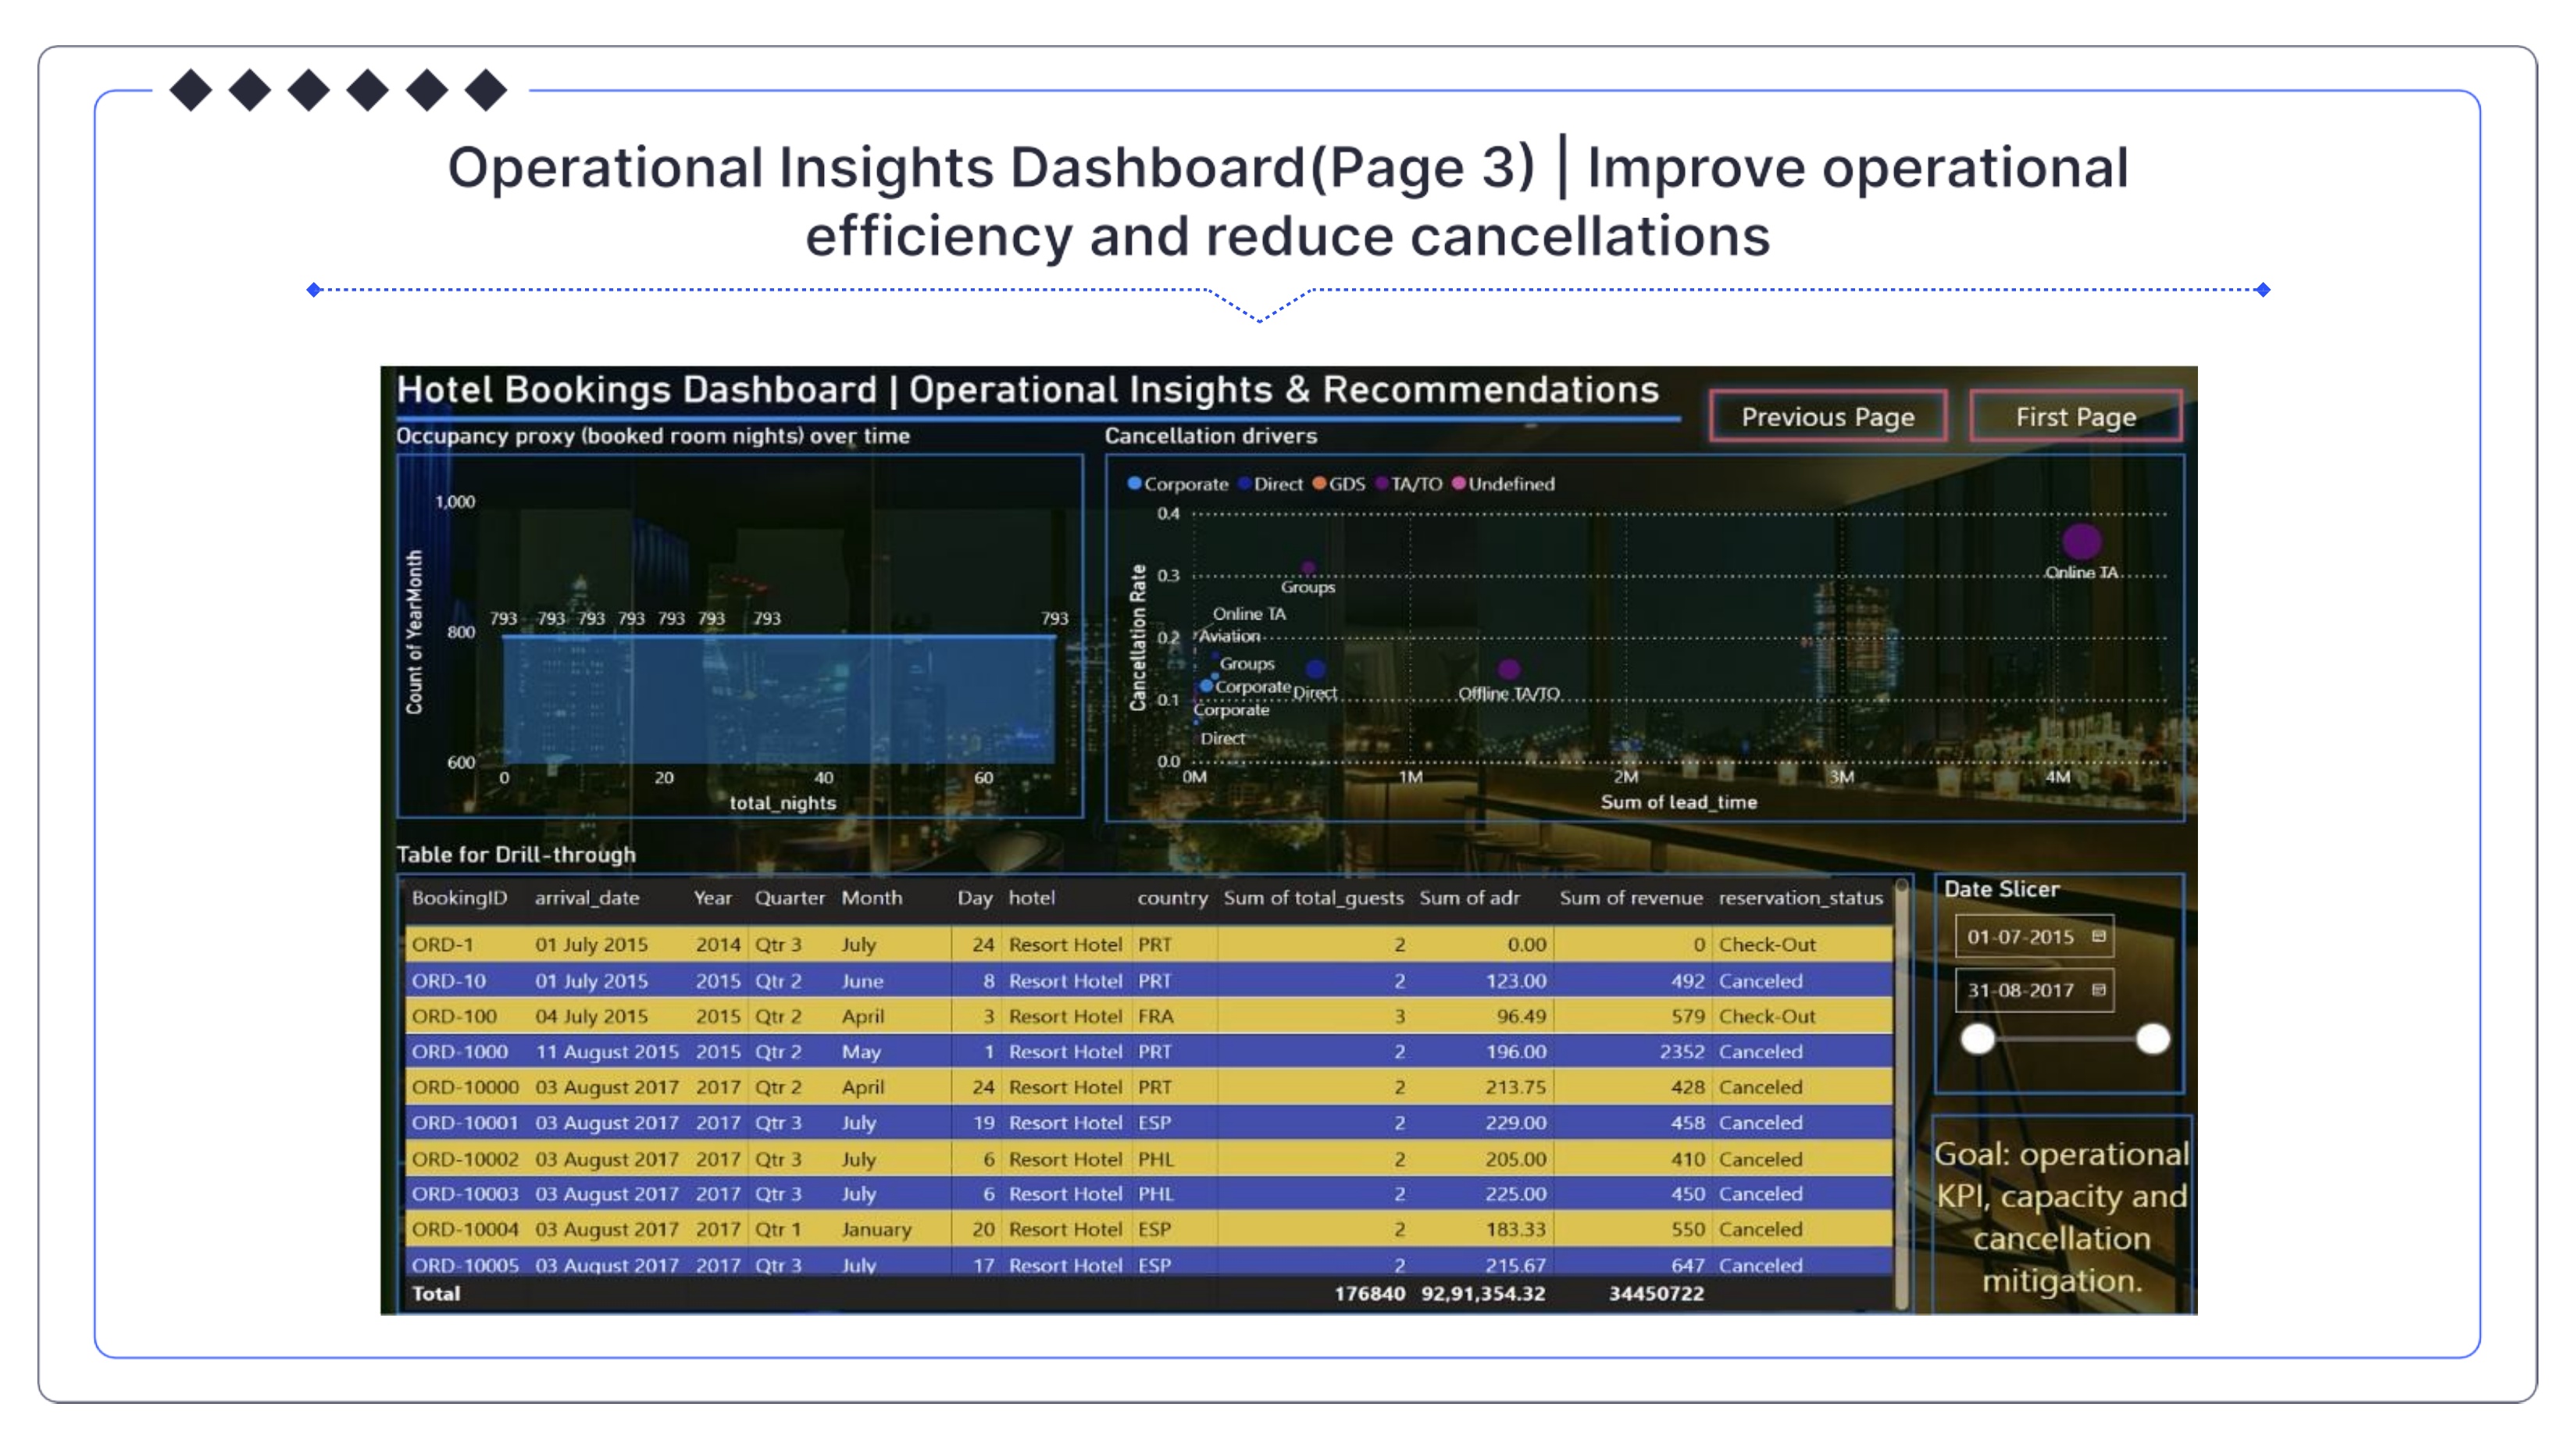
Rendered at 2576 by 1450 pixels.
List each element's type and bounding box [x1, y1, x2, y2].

text_box [37, 45, 2539, 1404]
